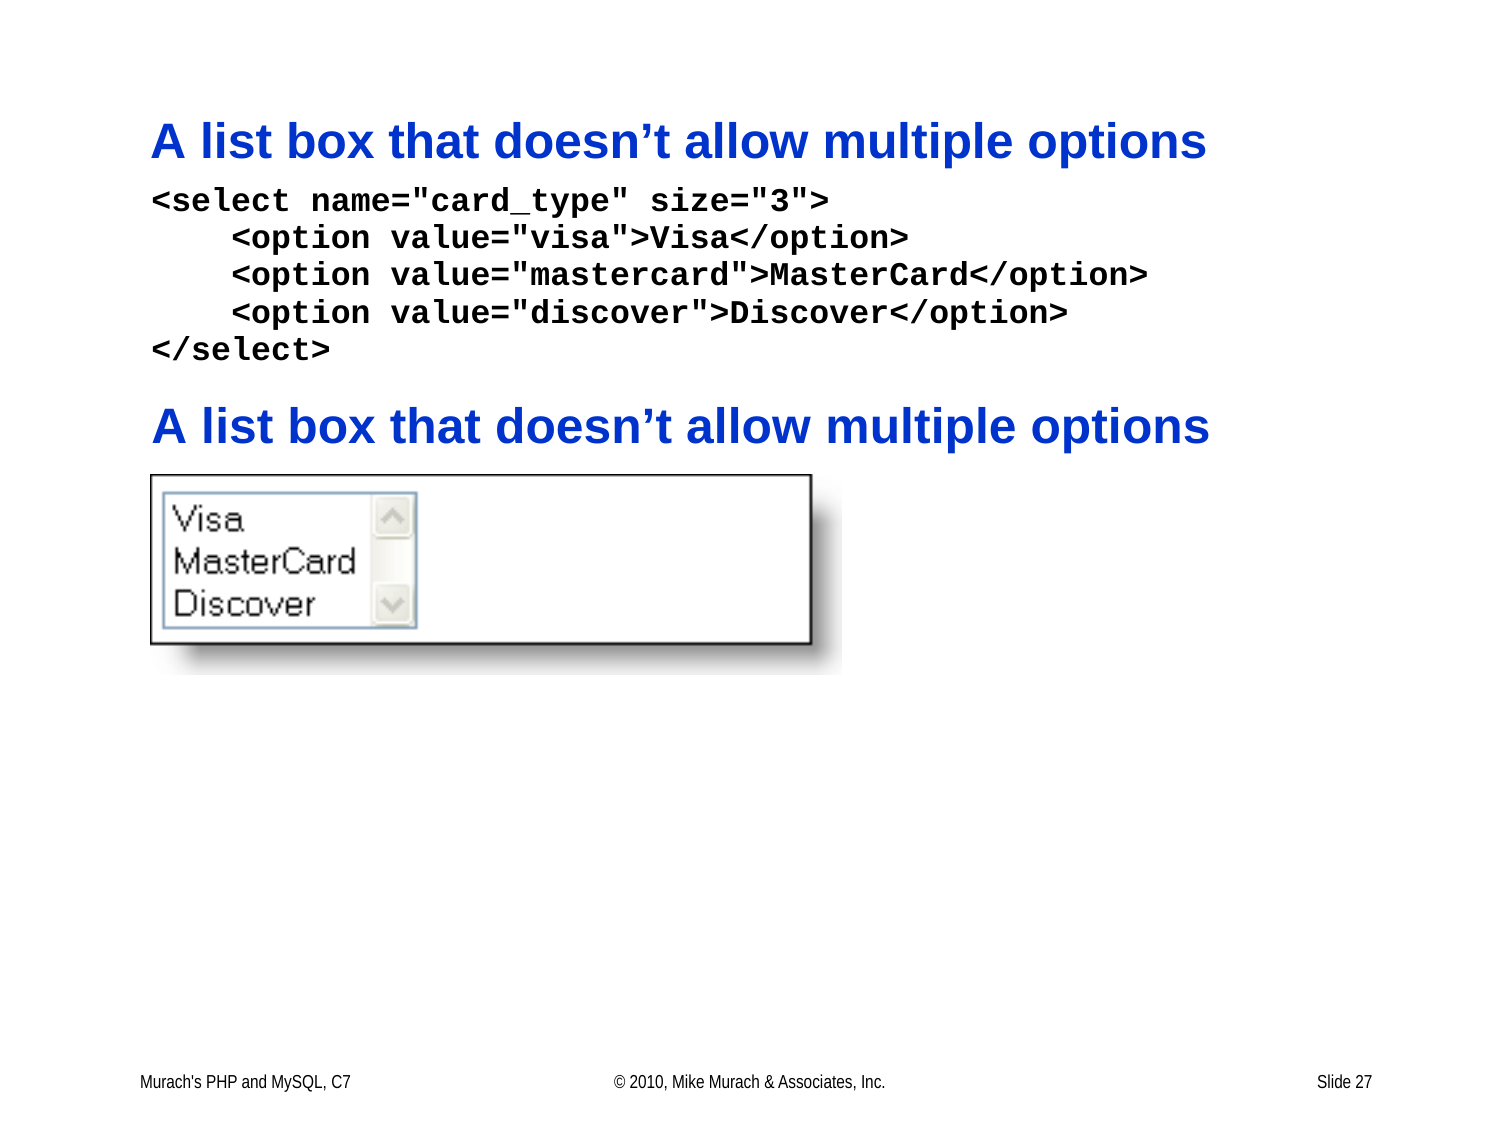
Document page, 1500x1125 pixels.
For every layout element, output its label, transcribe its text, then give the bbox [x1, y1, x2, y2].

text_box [149, 112, 1323, 240]
footer © 2010, Mike Murach & Associates, Inc. [474, 1025, 1025, 1100]
picture [149, 474, 842, 676]
slide_number Murach's PHP and MySQL, C7 [125, 1025, 450, 1100]
slide_number Slide 27 [1074, 1025, 1388, 1100]
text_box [151, 183, 1348, 538]
